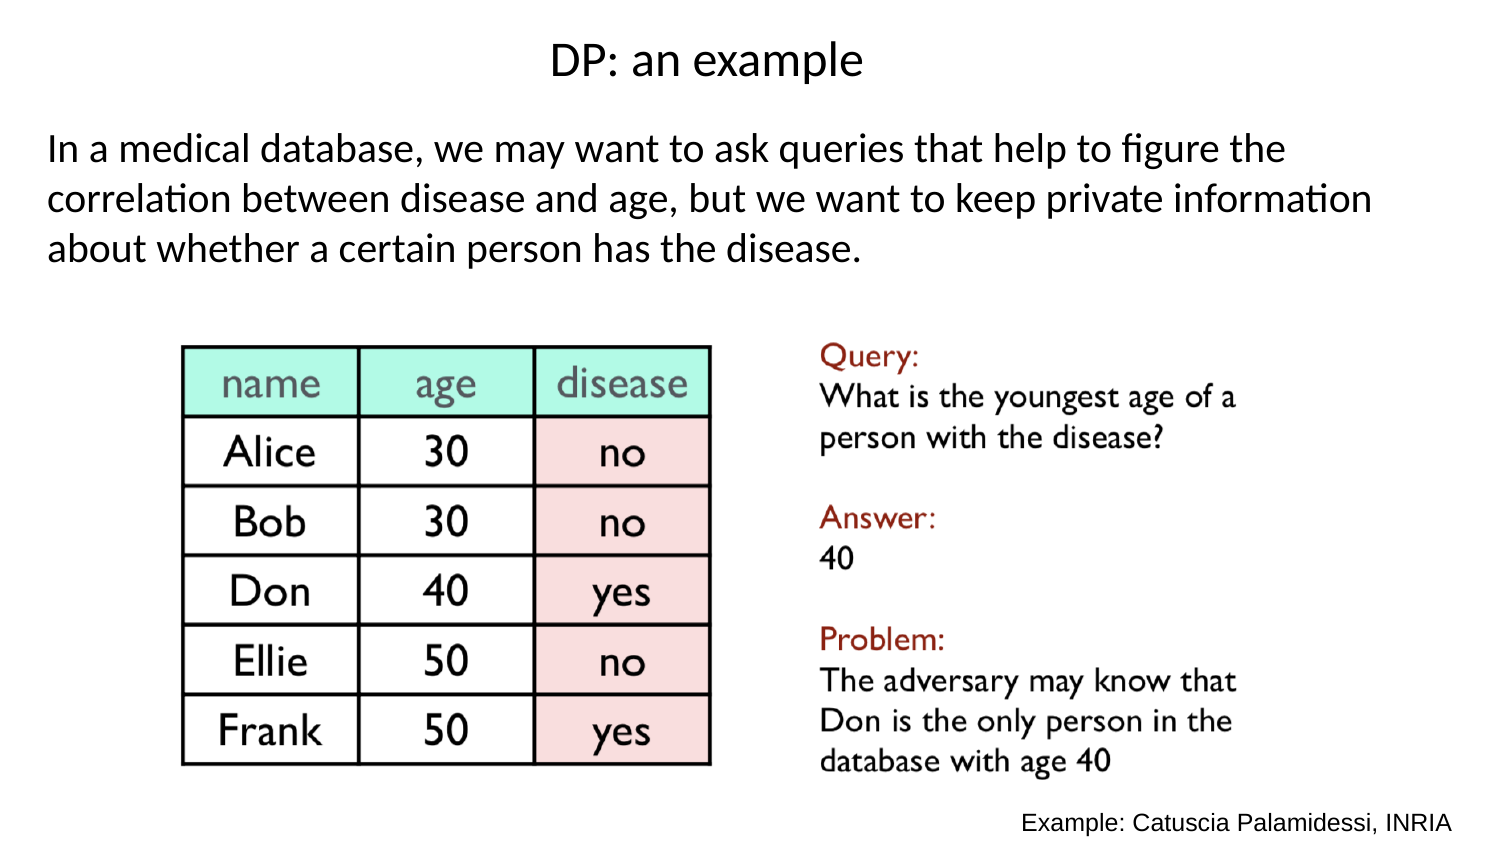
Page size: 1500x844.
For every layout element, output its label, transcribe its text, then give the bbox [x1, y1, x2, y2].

picture [162, 312, 1274, 808]
text_box DP: an example [31, 25, 1383, 101]
text_box In a medical database, we may want to ask queries that help to figure the correlation between disease and age, but we want to keep private information about whether a certain person has the disease. [32, 112, 1471, 291]
text_box Example: Catuscia Palamidessi, INRIA [1006, 791, 1490, 844]
